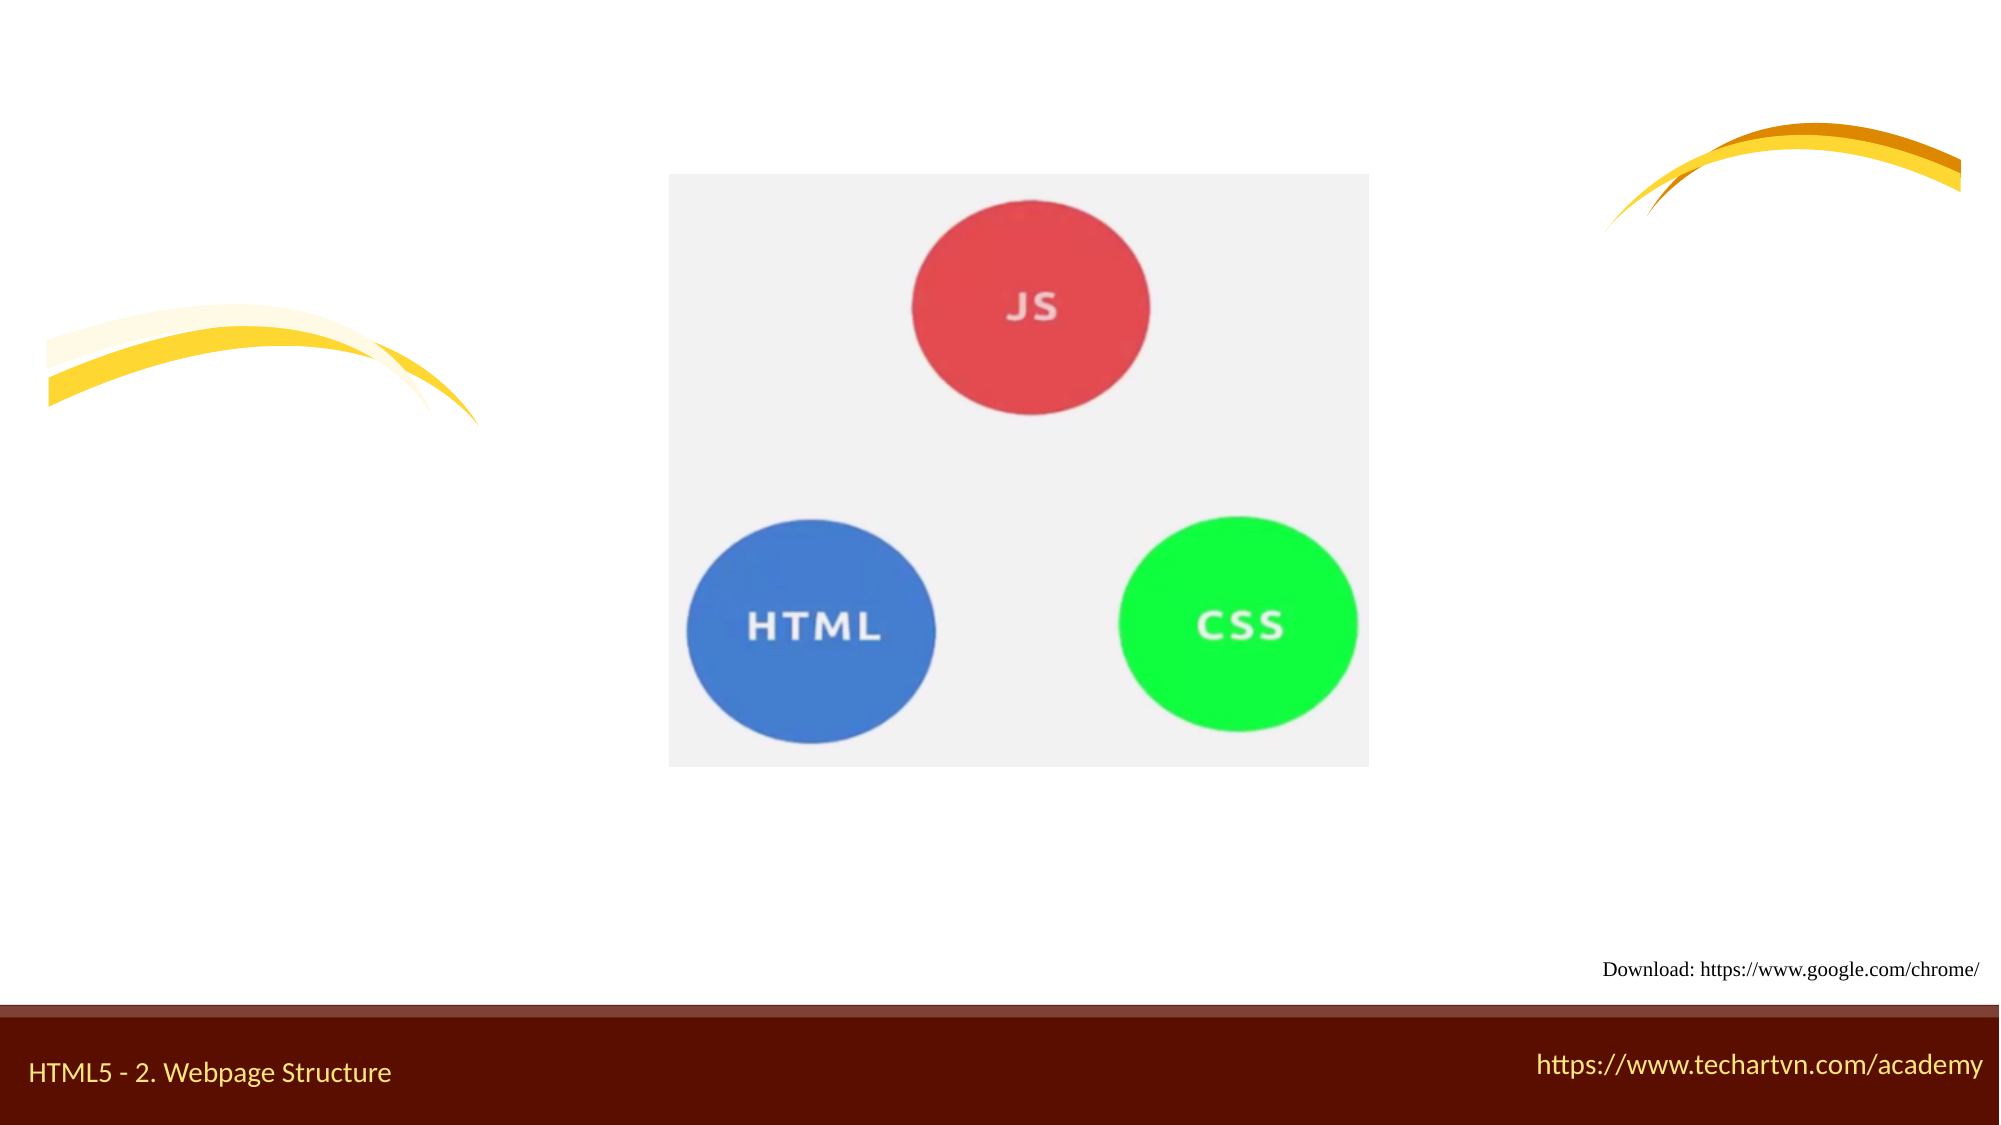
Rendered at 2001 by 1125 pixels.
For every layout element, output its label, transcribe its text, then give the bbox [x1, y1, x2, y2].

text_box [46, 226, 479, 426]
picture [669, 174, 1369, 767]
text_box Download: https://www.google.com/chrome/ [1602, 955, 2000, 998]
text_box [0, 1004, 2000, 1125]
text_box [1604, 51, 1961, 233]
